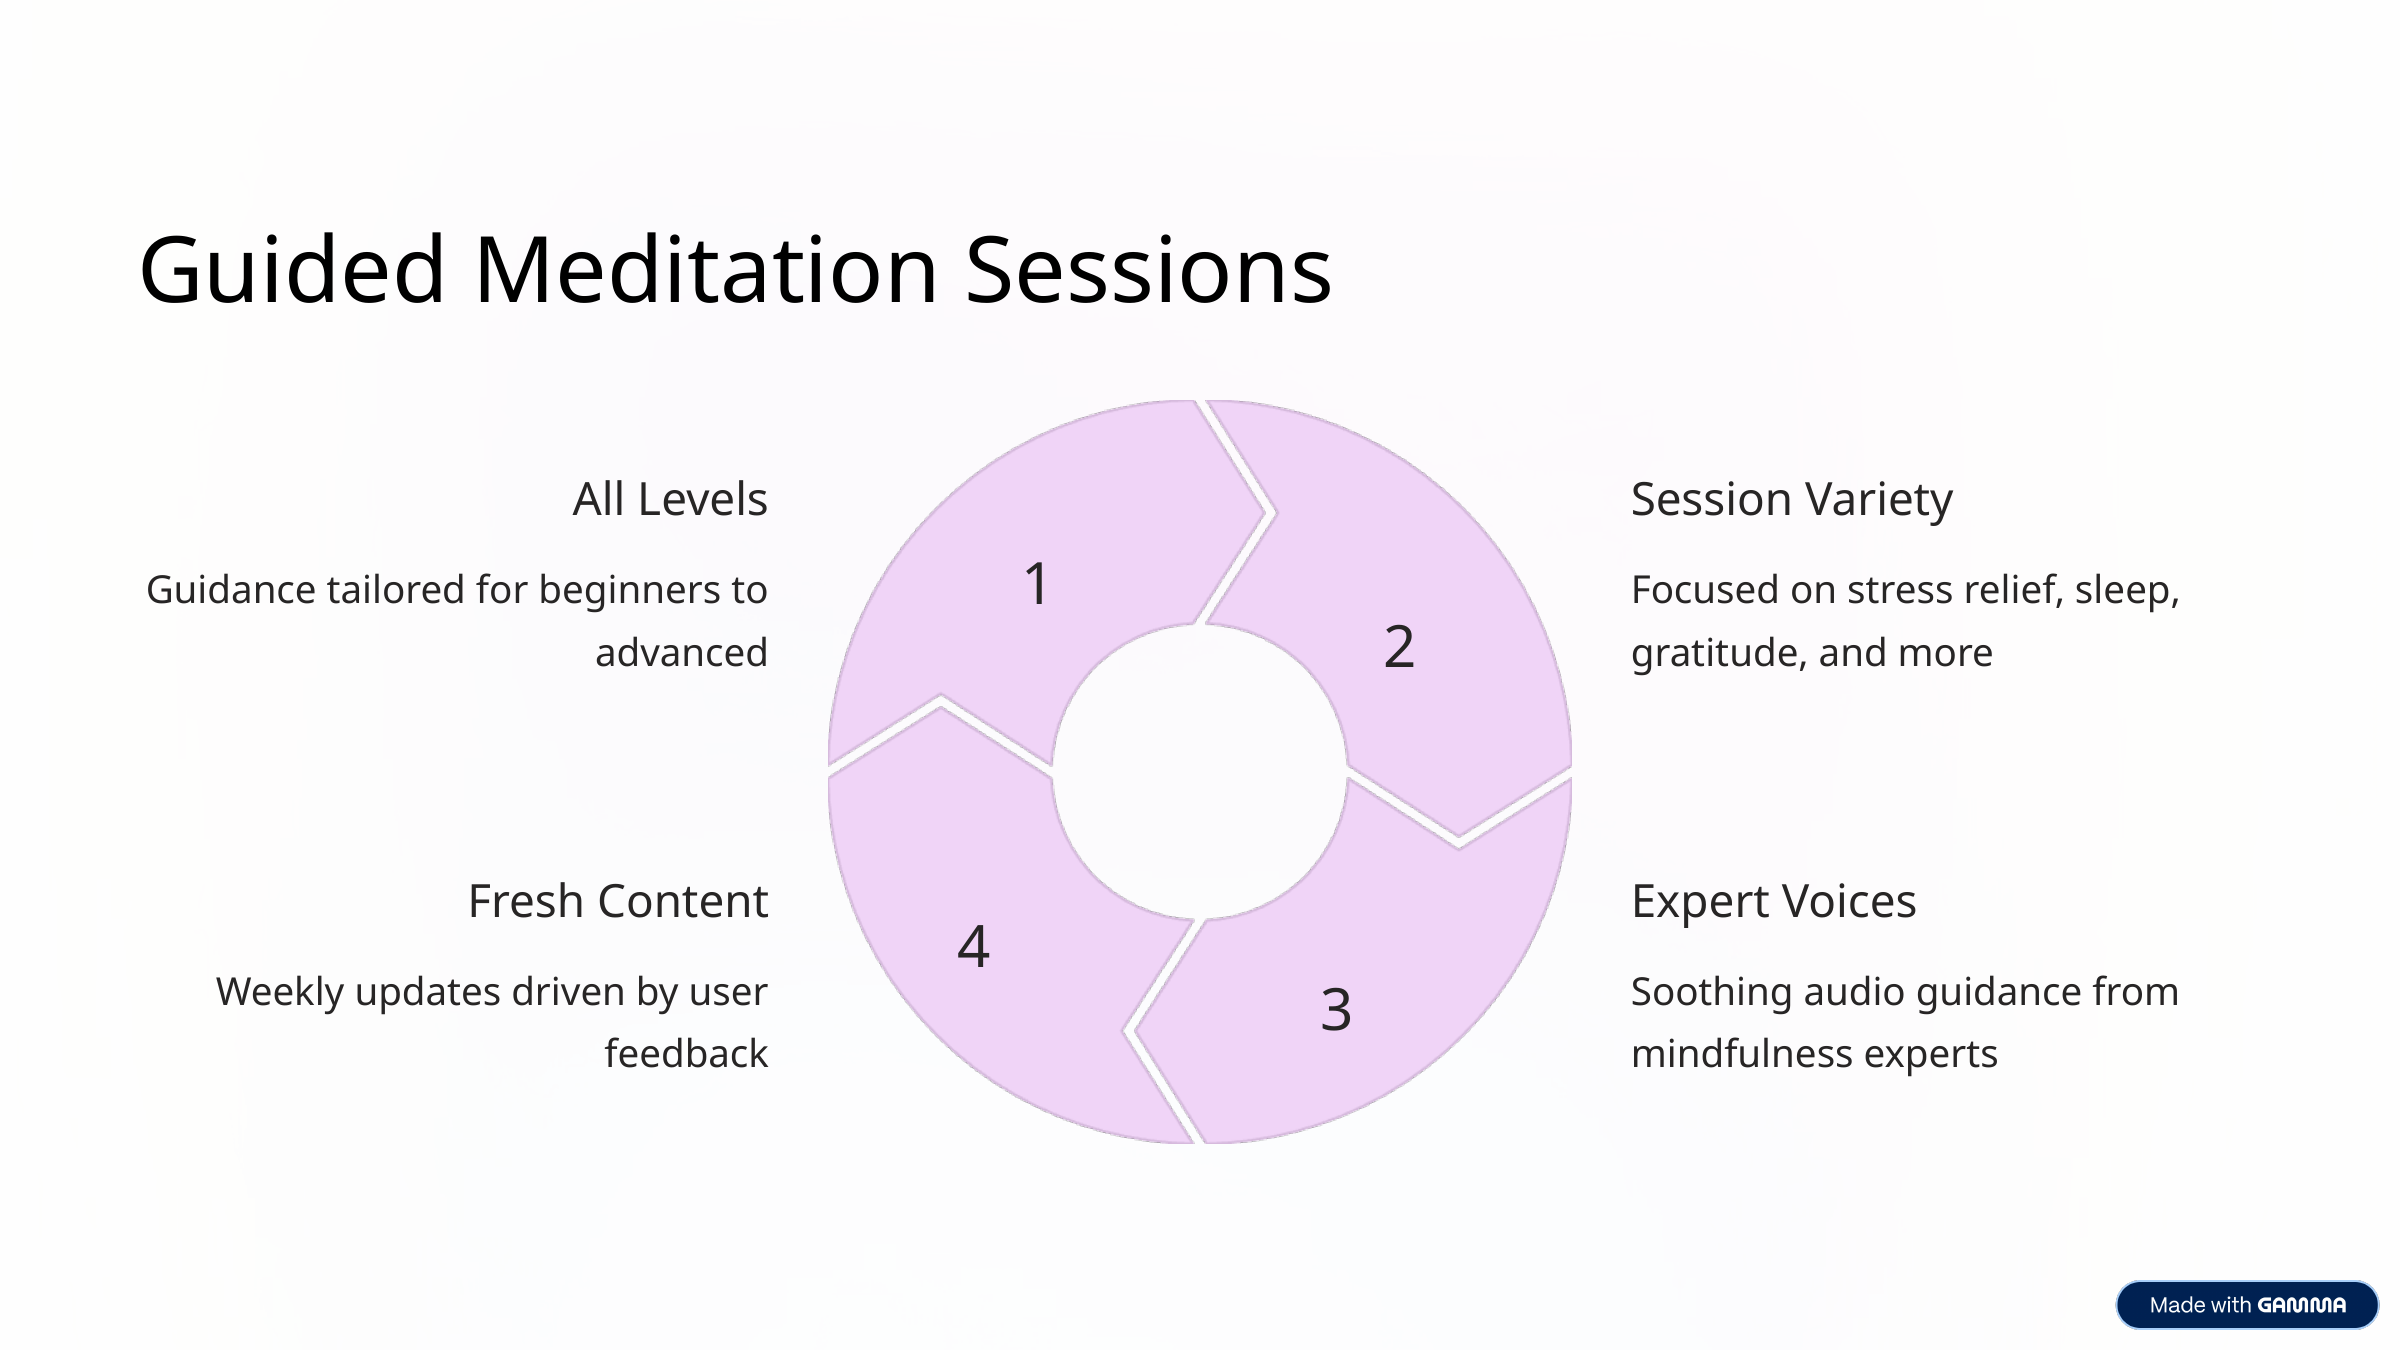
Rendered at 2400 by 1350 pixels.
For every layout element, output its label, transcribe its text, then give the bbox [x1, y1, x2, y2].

text_box Soothing audio guidance from mindfulness experts [1630, 950, 2263, 1077]
text_box Fresh Content [307, 869, 770, 927]
picture [828, 400, 1572, 1144]
text_box Focused on stress relief, sleep, gratitude, and more [1630, 549, 2263, 675]
text_box Guidance tailored for beginners to advanced [137, 549, 770, 675]
picture [2106, 1271, 2389, 1339]
text_box All Levels [307, 467, 770, 526]
text_box Expert Voices [1630, 869, 2093, 927]
text_box Session Variety [1630, 467, 2093, 526]
text_box Weekly updates driven by user feedback [137, 950, 770, 1077]
text_box Guided Meditation Sessions [137, 206, 1293, 322]
